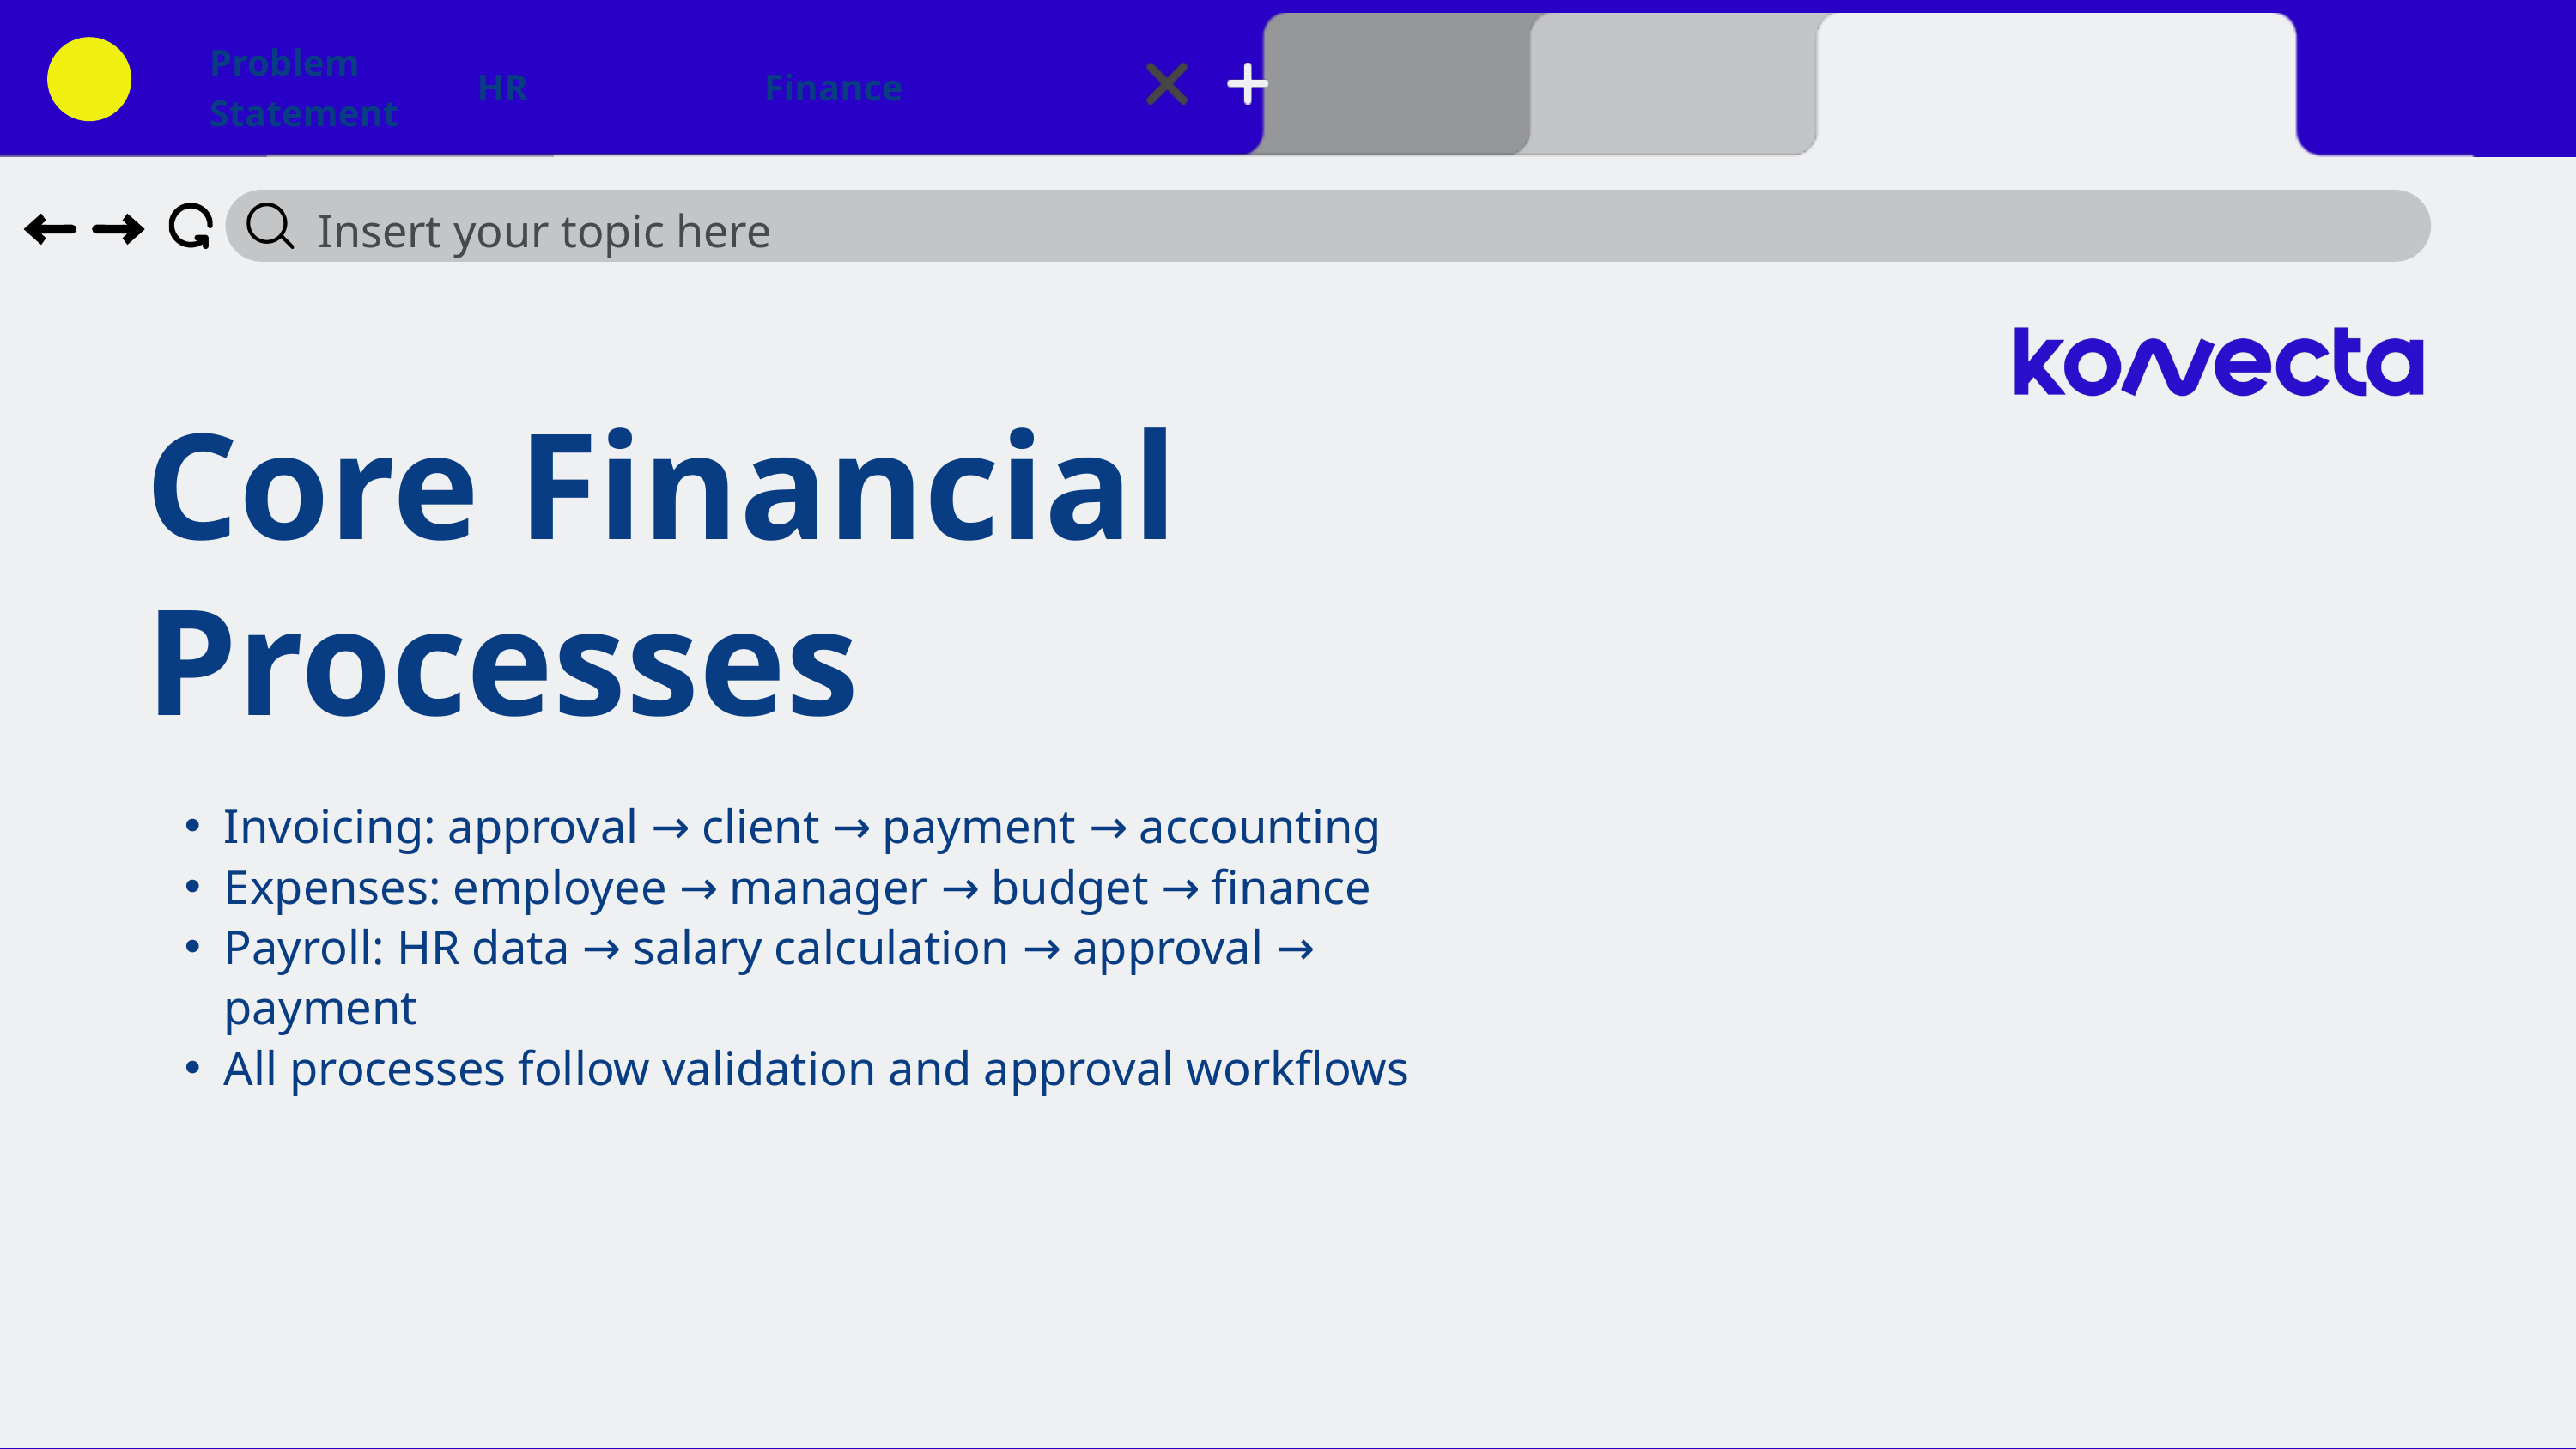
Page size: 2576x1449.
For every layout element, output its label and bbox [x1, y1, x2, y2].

text_box [0, 13, 2576, 1449]
